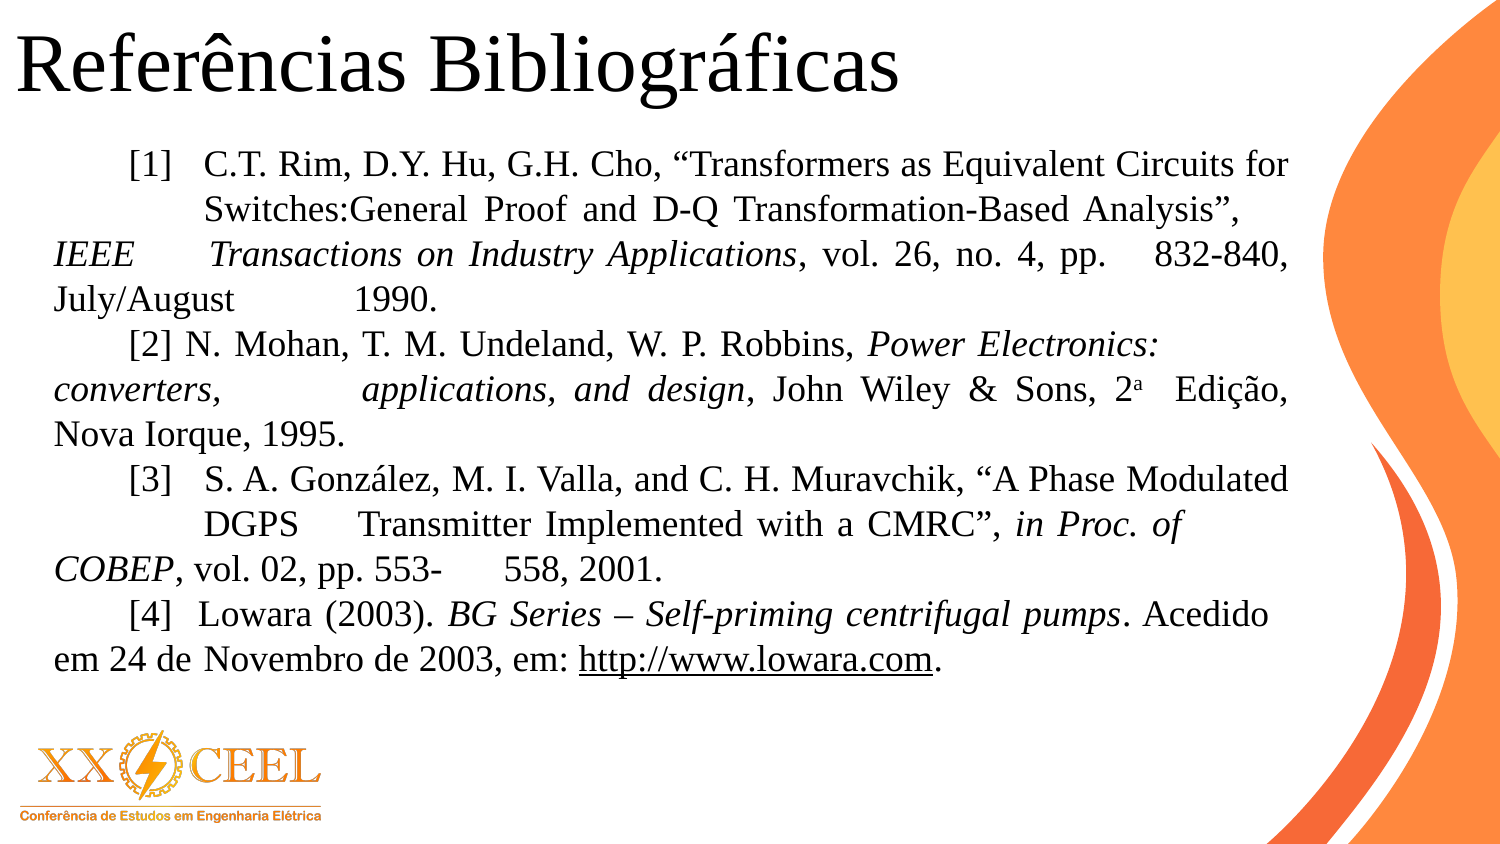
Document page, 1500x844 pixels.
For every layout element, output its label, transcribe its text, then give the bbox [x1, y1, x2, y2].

text_box Referências Bibliográficas [0, 0, 1094, 116]
text_box [1] C.T. Rim, D.Y. Hu, G.H. Cho, “Transformers as Equivalent Circuits for Switches:General Proof and D-Q Transformation-Based Analysis”, IEEE Transactions on Industry Applications, vol. 26, no. 4, pp. 832-840, July/August 1990. [2] N. Mohan, T. M. Undeland, W. P. Robbins, Power Electronics: converters, applications, and design, John Wiley & Sons, 2a Edição, Nova Iorque, 1995. [3] S. A. González, M. I. Valla, and C. H. Muravchik, “A Phase Modulated DGPS Transmitter Implemented with a CMRC”, in Proc. of COBEP, vol. 02, pp. 553- 558, 2001. [4] Lowara (2003). BG Series – Self-priming centrifugal pumps. Acedido em 24 de Novembro de 2003, em: http://www.lowara.com. [38, 131, 1304, 687]
picture [20, 730, 322, 823]
